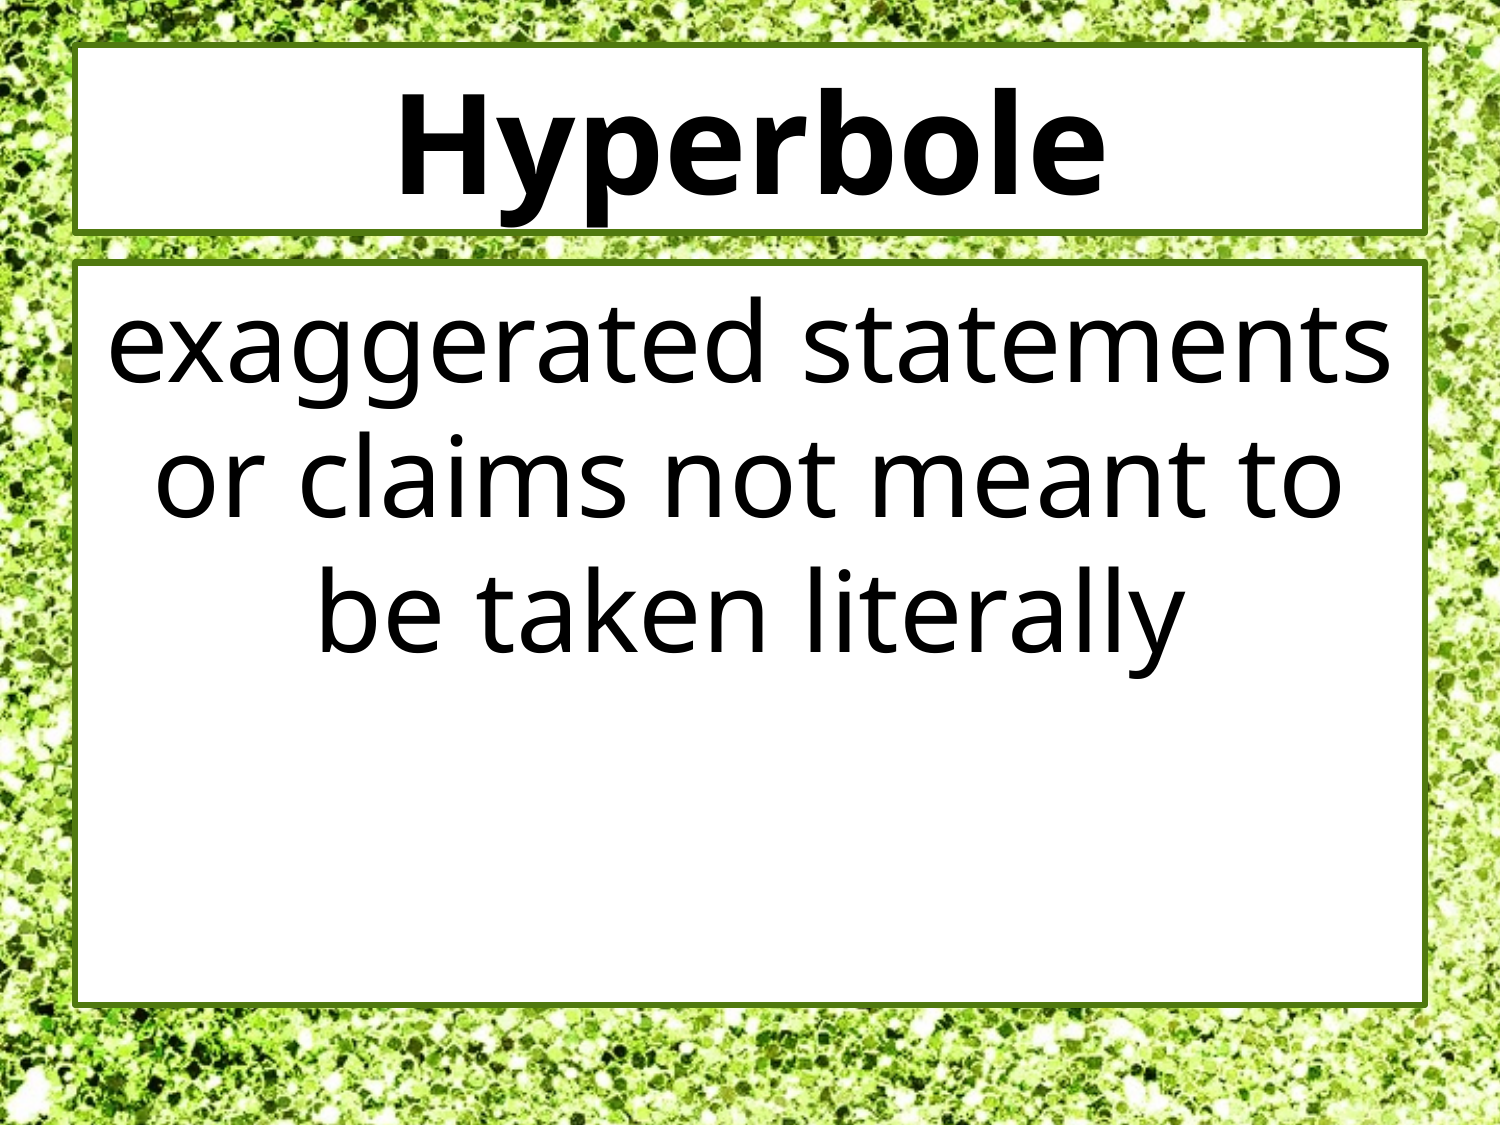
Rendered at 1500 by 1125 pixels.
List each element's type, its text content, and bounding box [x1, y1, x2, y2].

title Hyperbole [72, 42, 1428, 236]
list exaggerated statements or claims not meant to be taken literally [72, 259, 1428, 1008]
picture [0, 0, 1500, 1125]
